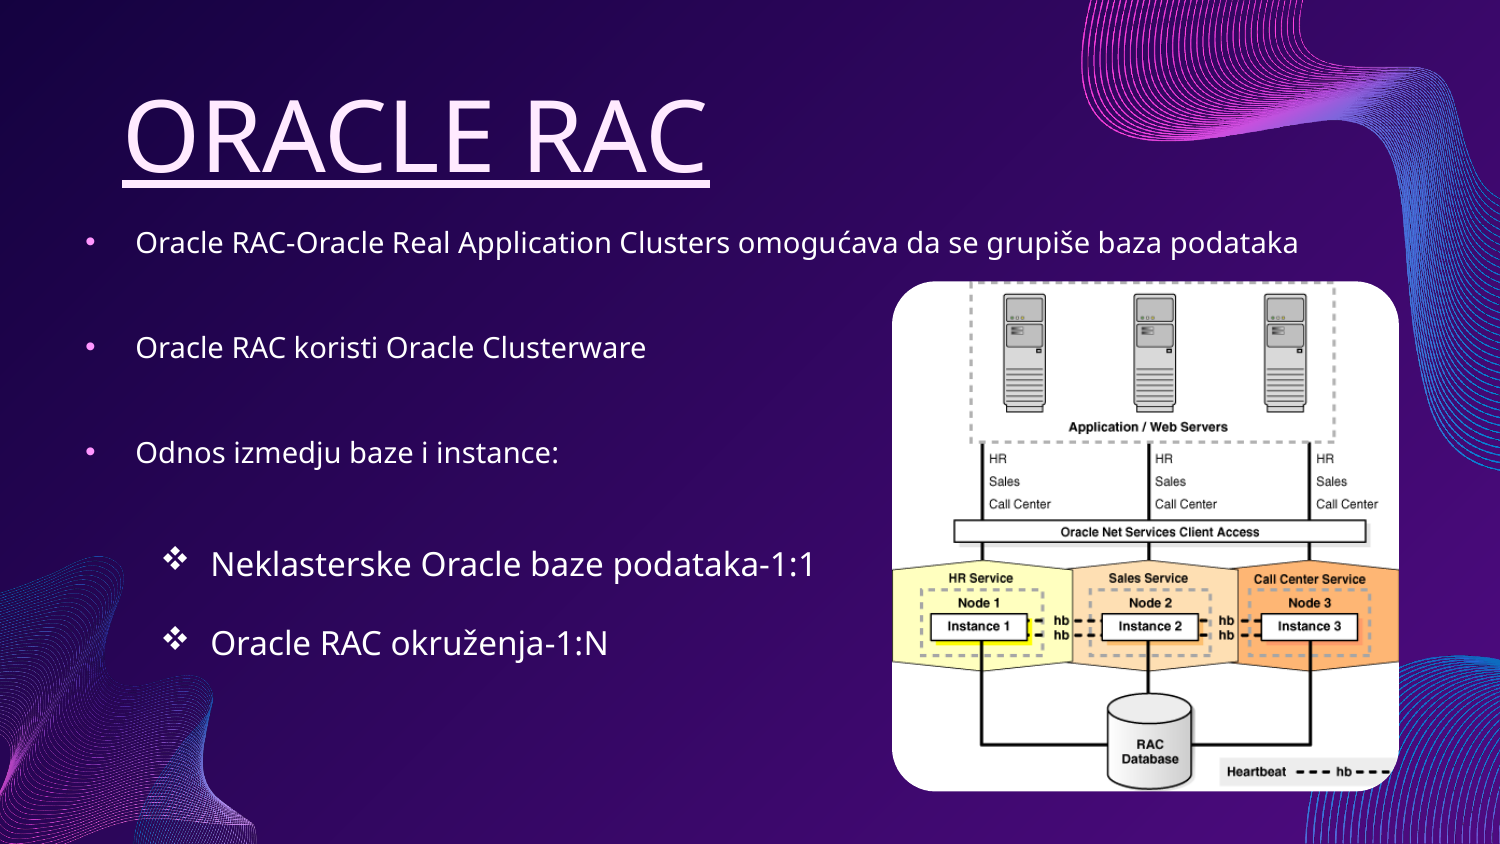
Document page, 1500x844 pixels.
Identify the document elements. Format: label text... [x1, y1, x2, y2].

title ORACLE RAC [107, 57, 1368, 186]
picture [0, 0, 1500, 844]
list Oracle RAC-Oracle Real Application Clusters omogućava da se grupiše baza podataka Oracle RAC koristi Oracle Clusterware Odnos izmedju baze i instance: Neklasterske Oracle baze podataka-1:1 Oracle RAC okruženja-1:N [45, 209, 1456, 750]
